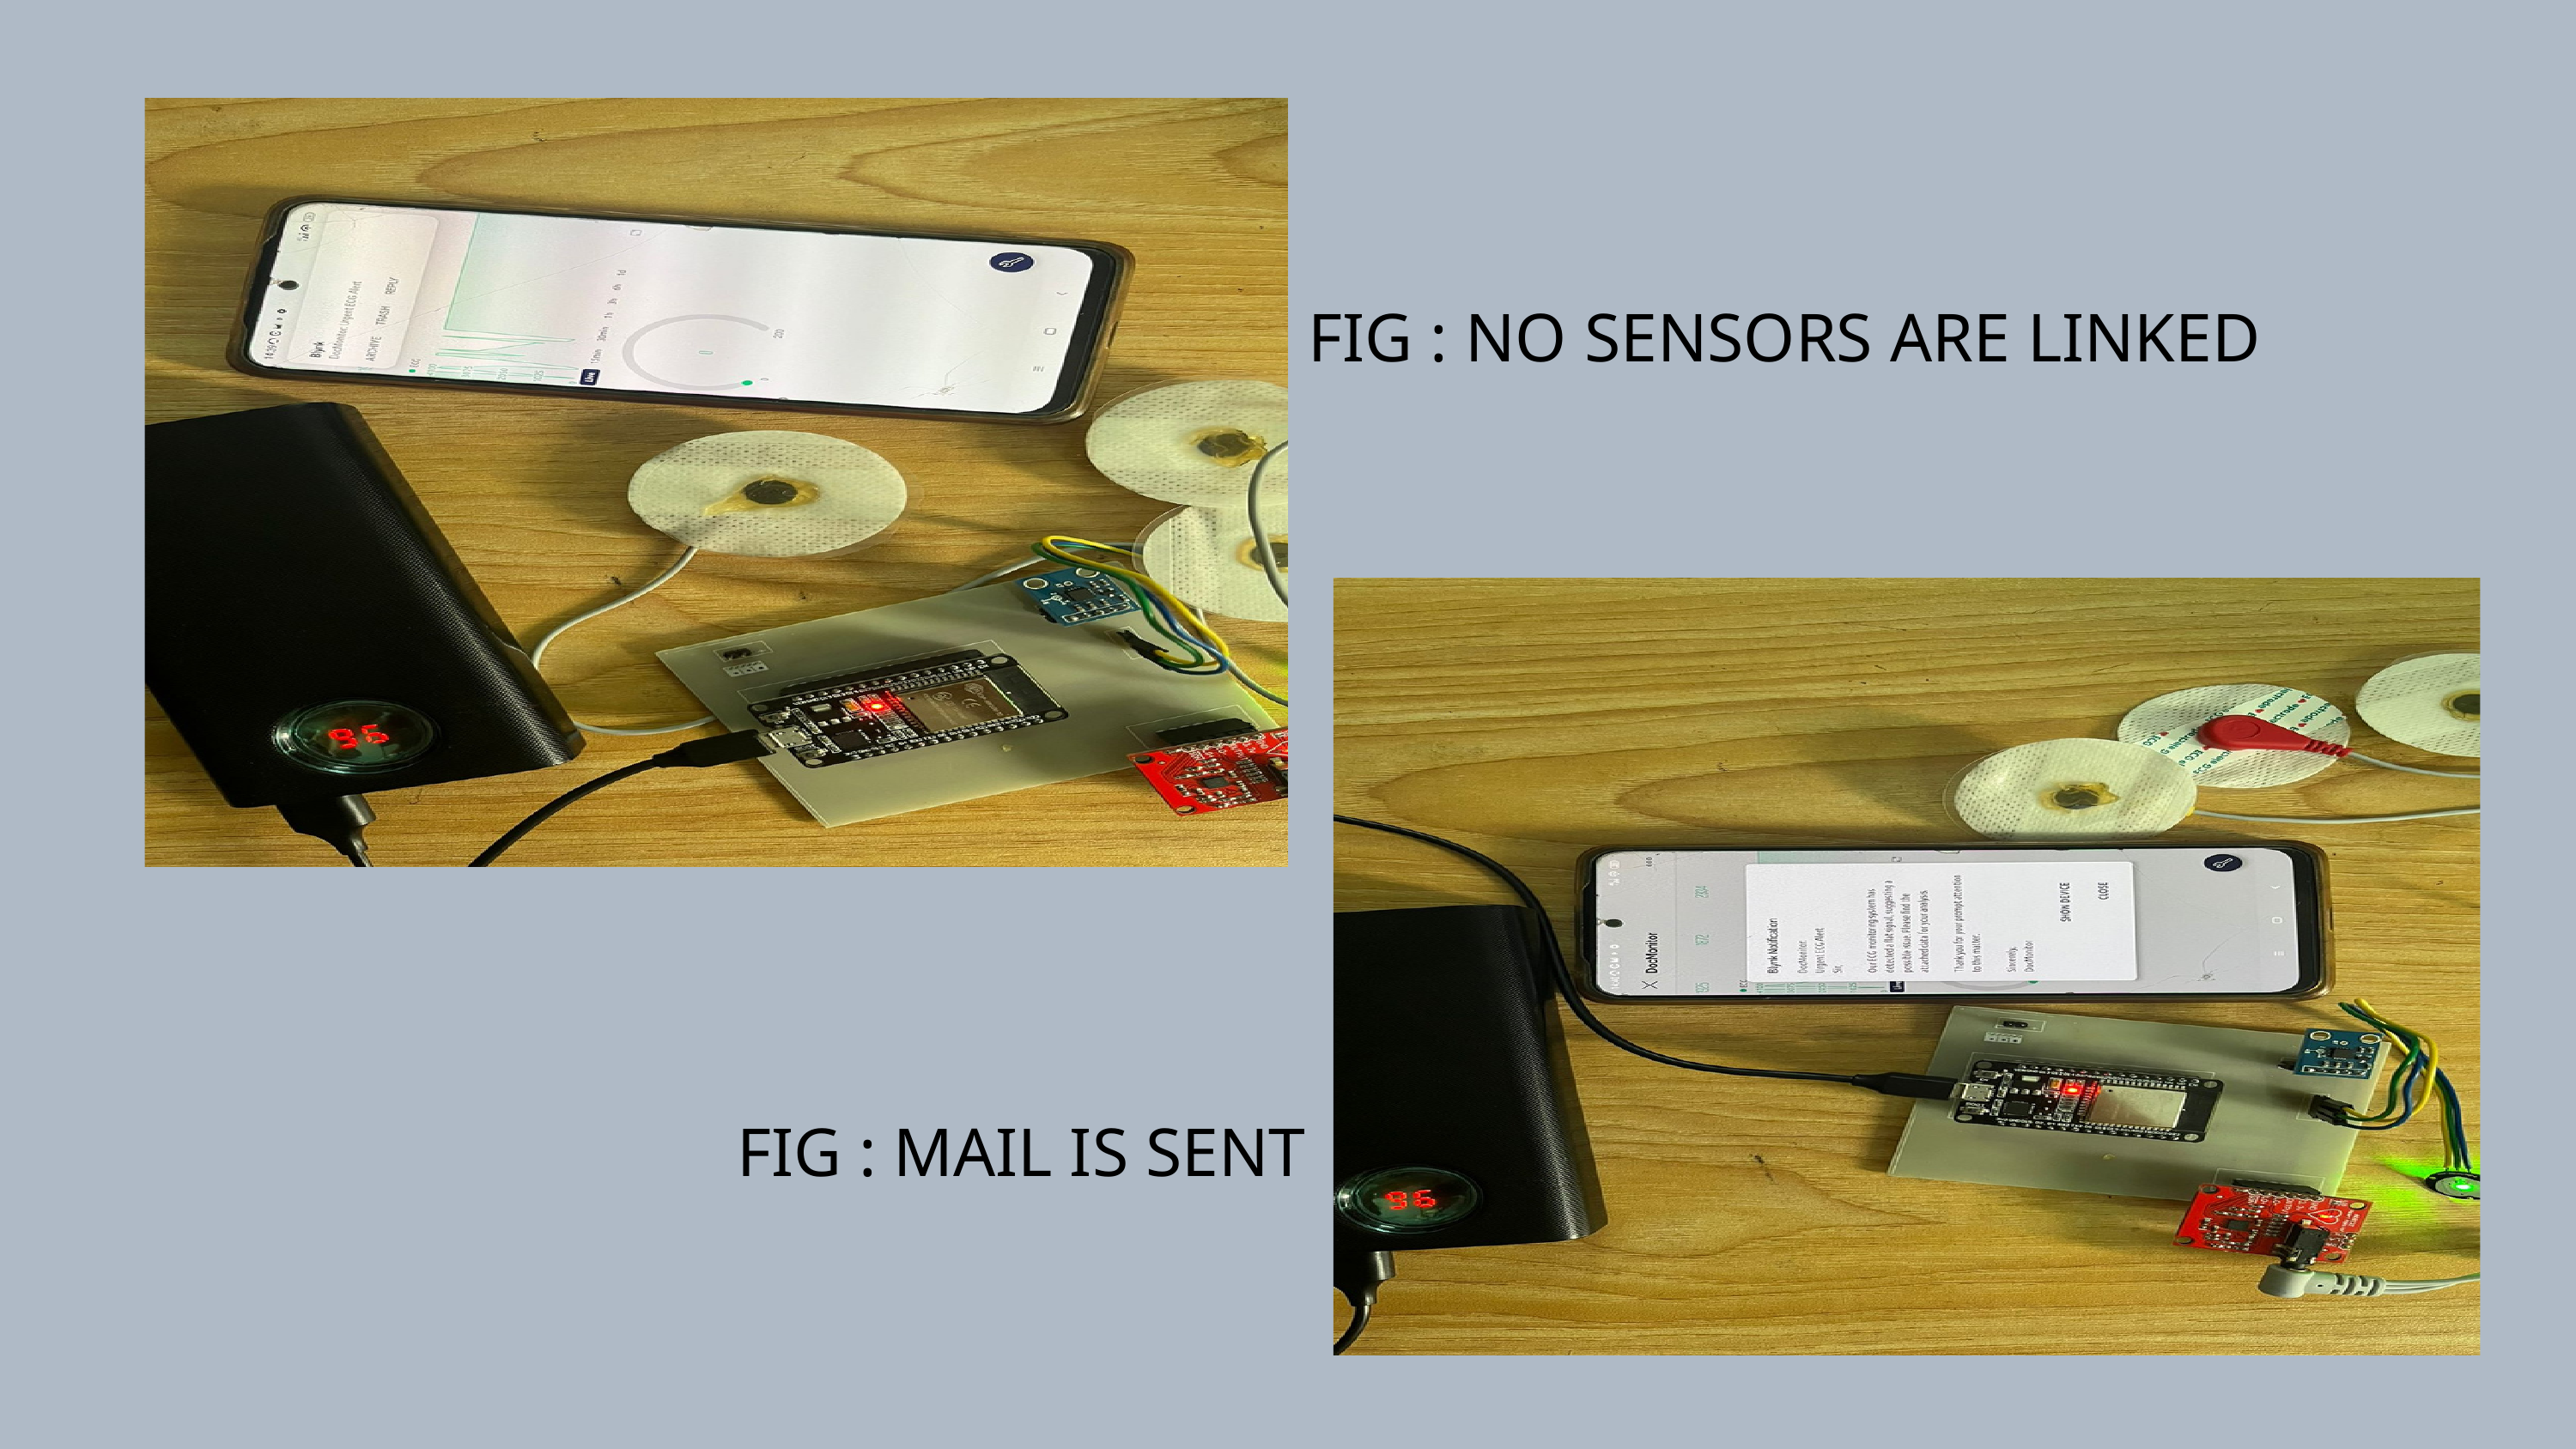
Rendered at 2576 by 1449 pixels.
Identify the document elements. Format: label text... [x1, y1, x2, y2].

text_box FIG : NO SENSORS ARE LINKED [1293, 282, 2276, 375]
text_box [1333, 578, 2481, 1355]
text_box [144, 98, 1289, 867]
text_box FIG : MAIL IS SENT [731, 1096, 1312, 1190]
